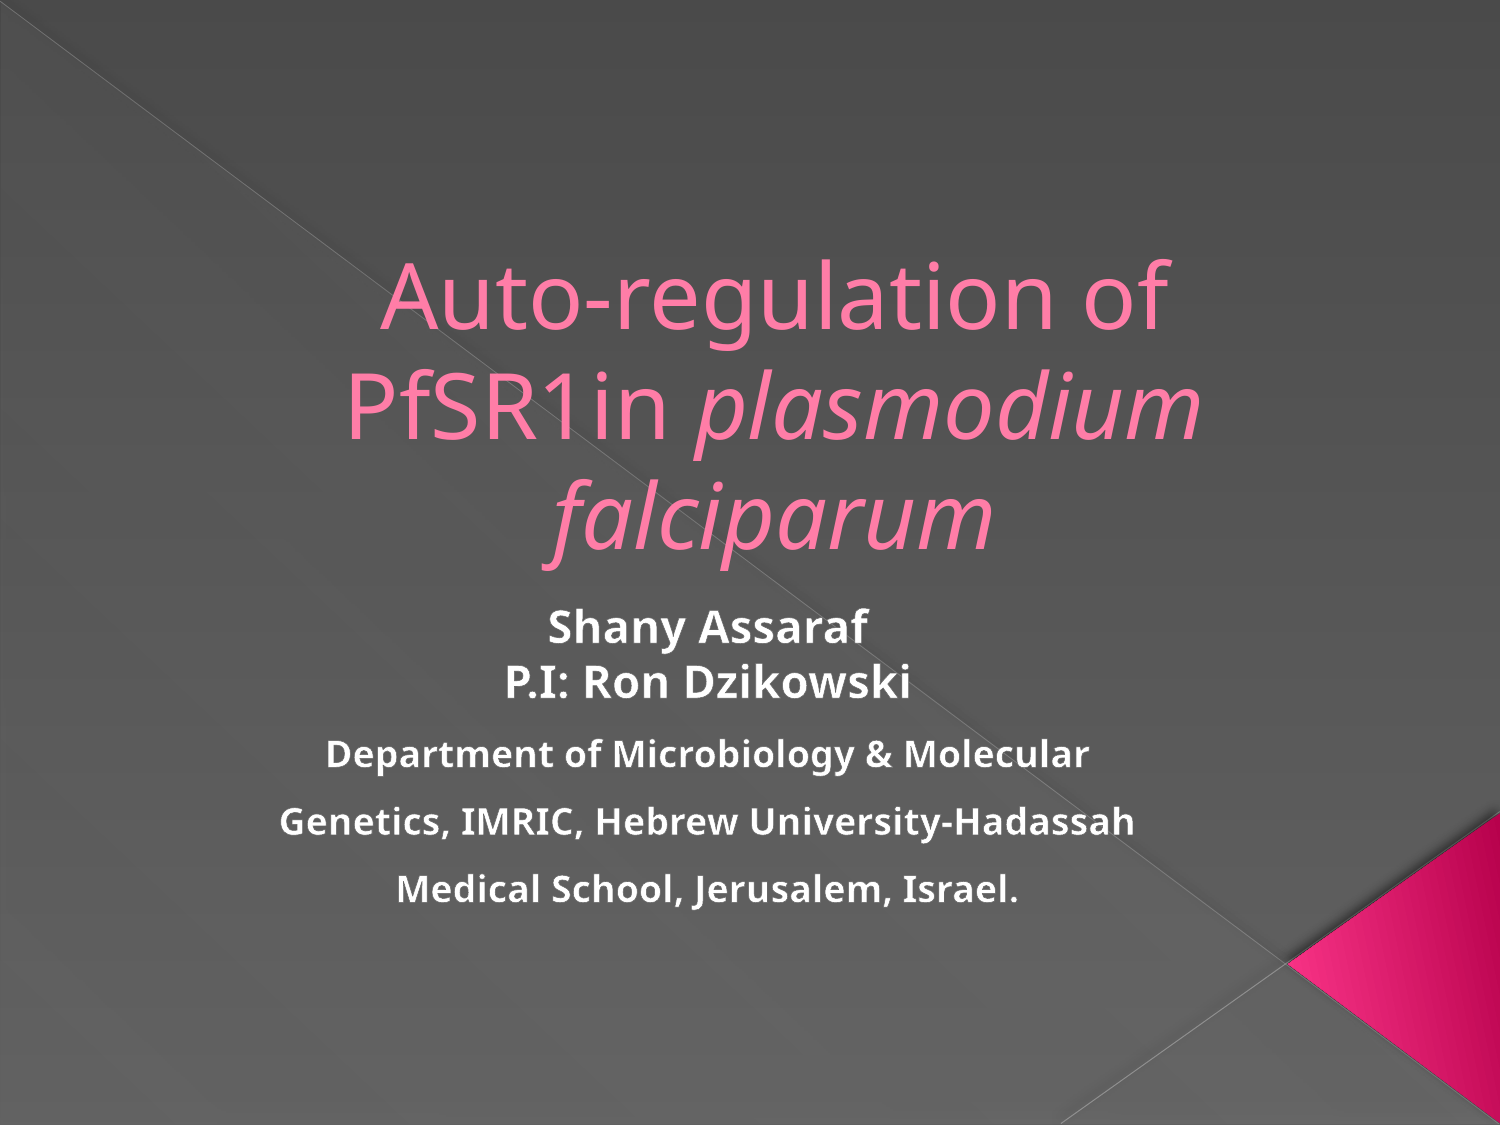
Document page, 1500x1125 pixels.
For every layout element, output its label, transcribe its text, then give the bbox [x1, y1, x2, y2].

subtitle Shany Assaraf P.I: Ron Dzikowski Department of Microbiology & Molecular Genetics, IMRIC, Hebrew University-Hadassah Medical School, Jerusalem, Israel. [227, 589, 1194, 878]
title Auto-regulation of PfSR1in plasmodium falciparum [192, 136, 1278, 576]
